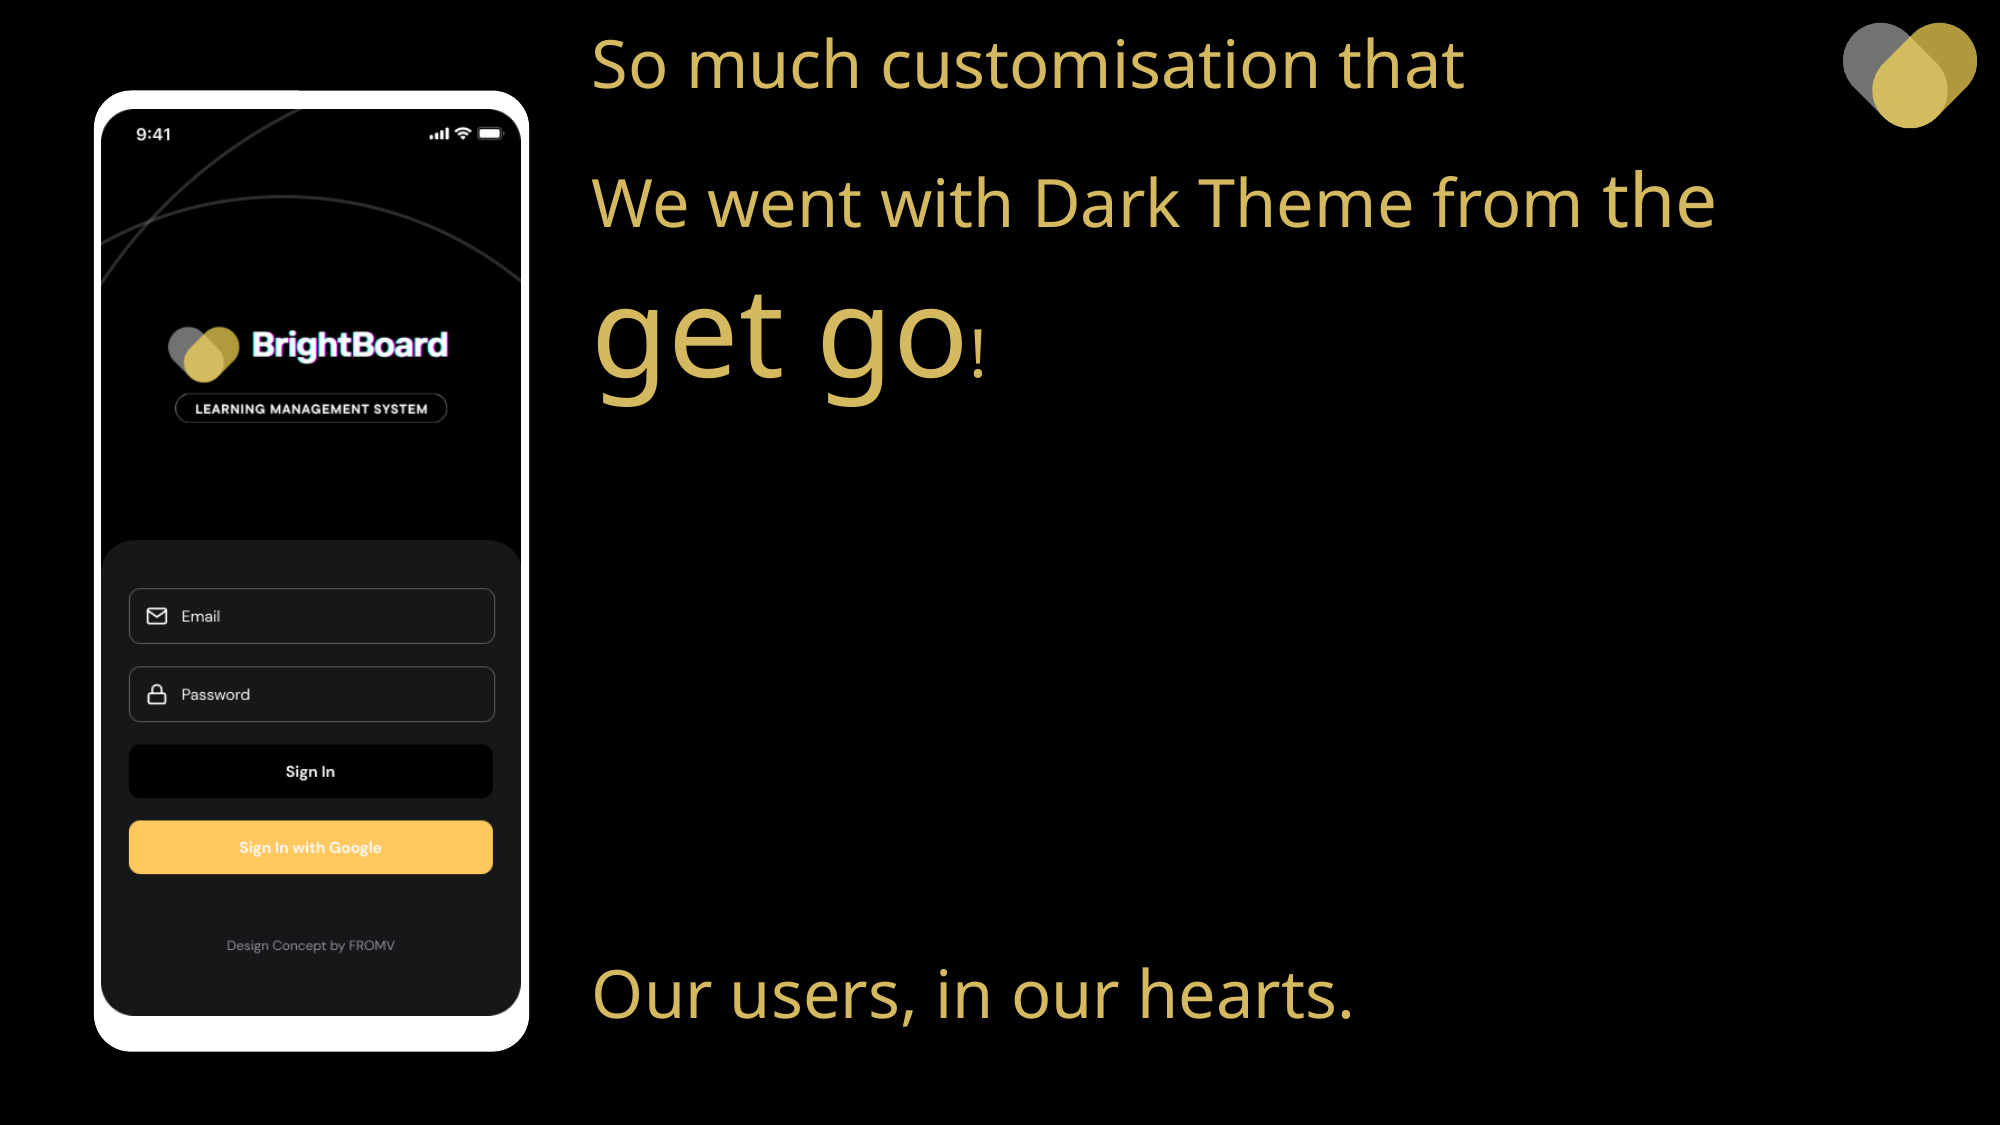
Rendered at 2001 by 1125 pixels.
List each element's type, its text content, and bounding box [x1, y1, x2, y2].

picture [101, 109, 521, 1016]
text_box So much customisation that We went with Dark Theme from the get go! [571, 232, 1789, 423]
text_box Our users, in our hearts. [571, 862, 1789, 1052]
text_box [91, 88, 532, 1054]
picture [1836, 0, 1984, 148]
